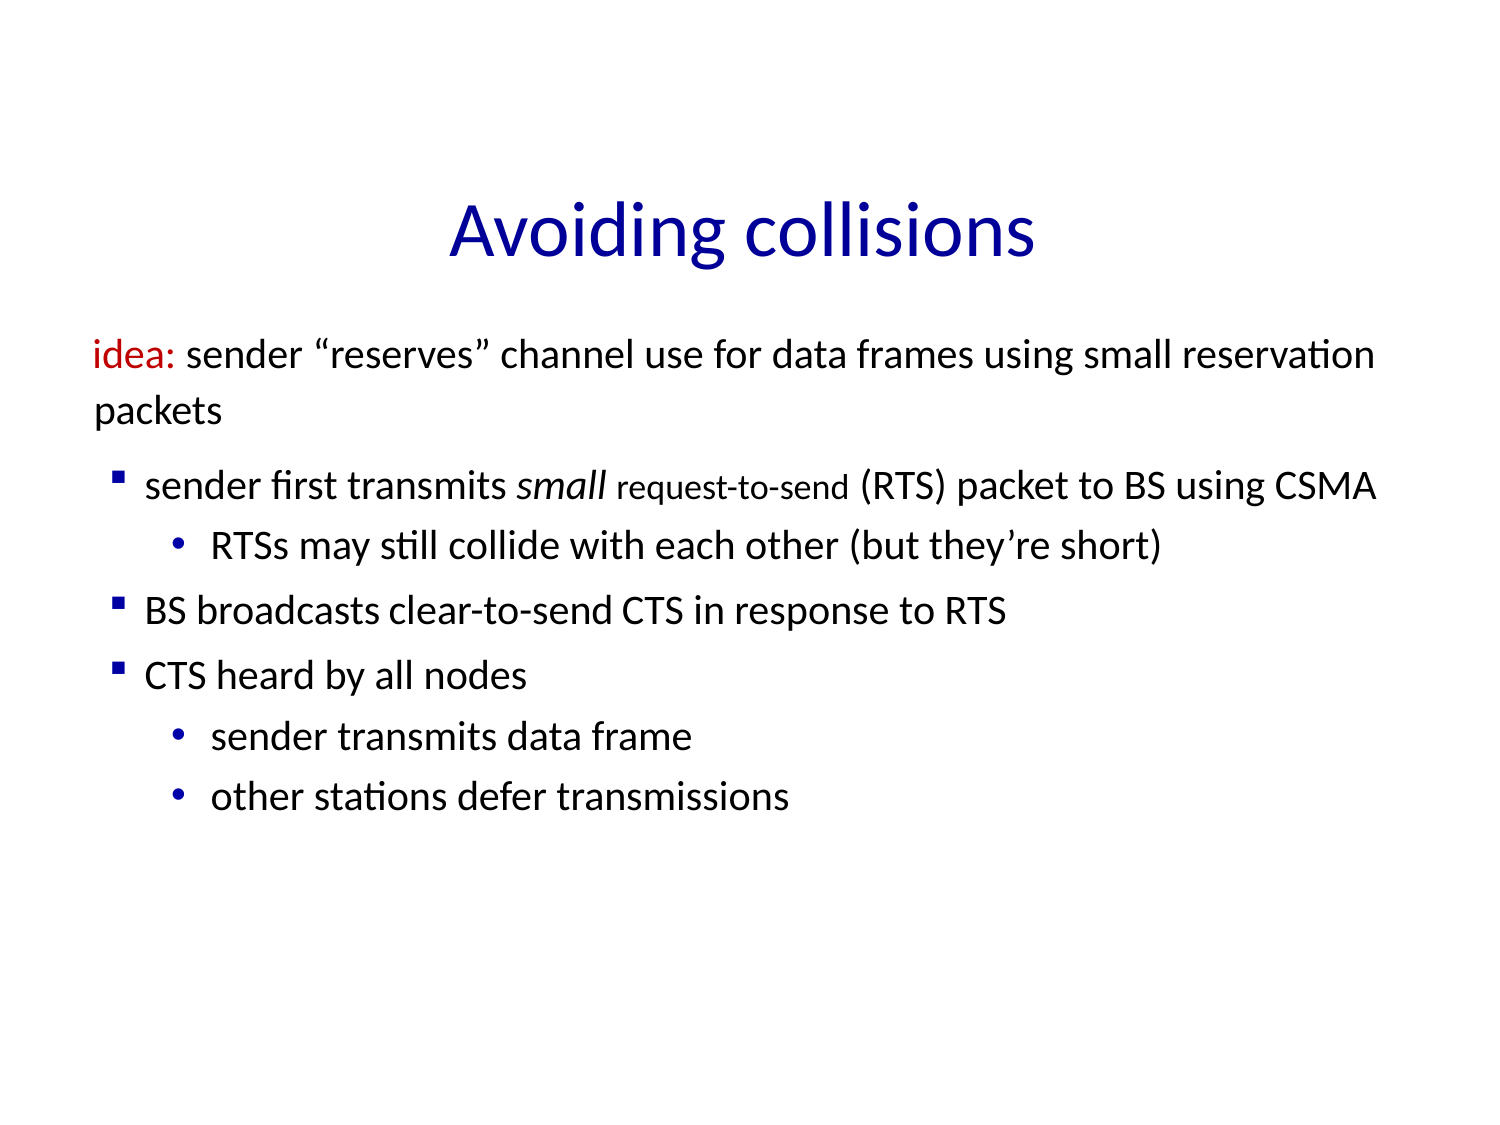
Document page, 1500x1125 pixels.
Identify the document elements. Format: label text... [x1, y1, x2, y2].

title Avoiding collisions [96, 169, 1391, 280]
text_box idea: sender “reserves” channel use for data frames using small reservation packets sender first transmits small request-to-send (RTS) packet to BS using CSMA RTSs may still collide with each other (but they’re short) BS broadcasts clear-to-send CTS in response to RTS CTS heard by all nodes sender transmits data frame other stations defer transmissions [81, 316, 1424, 835]
